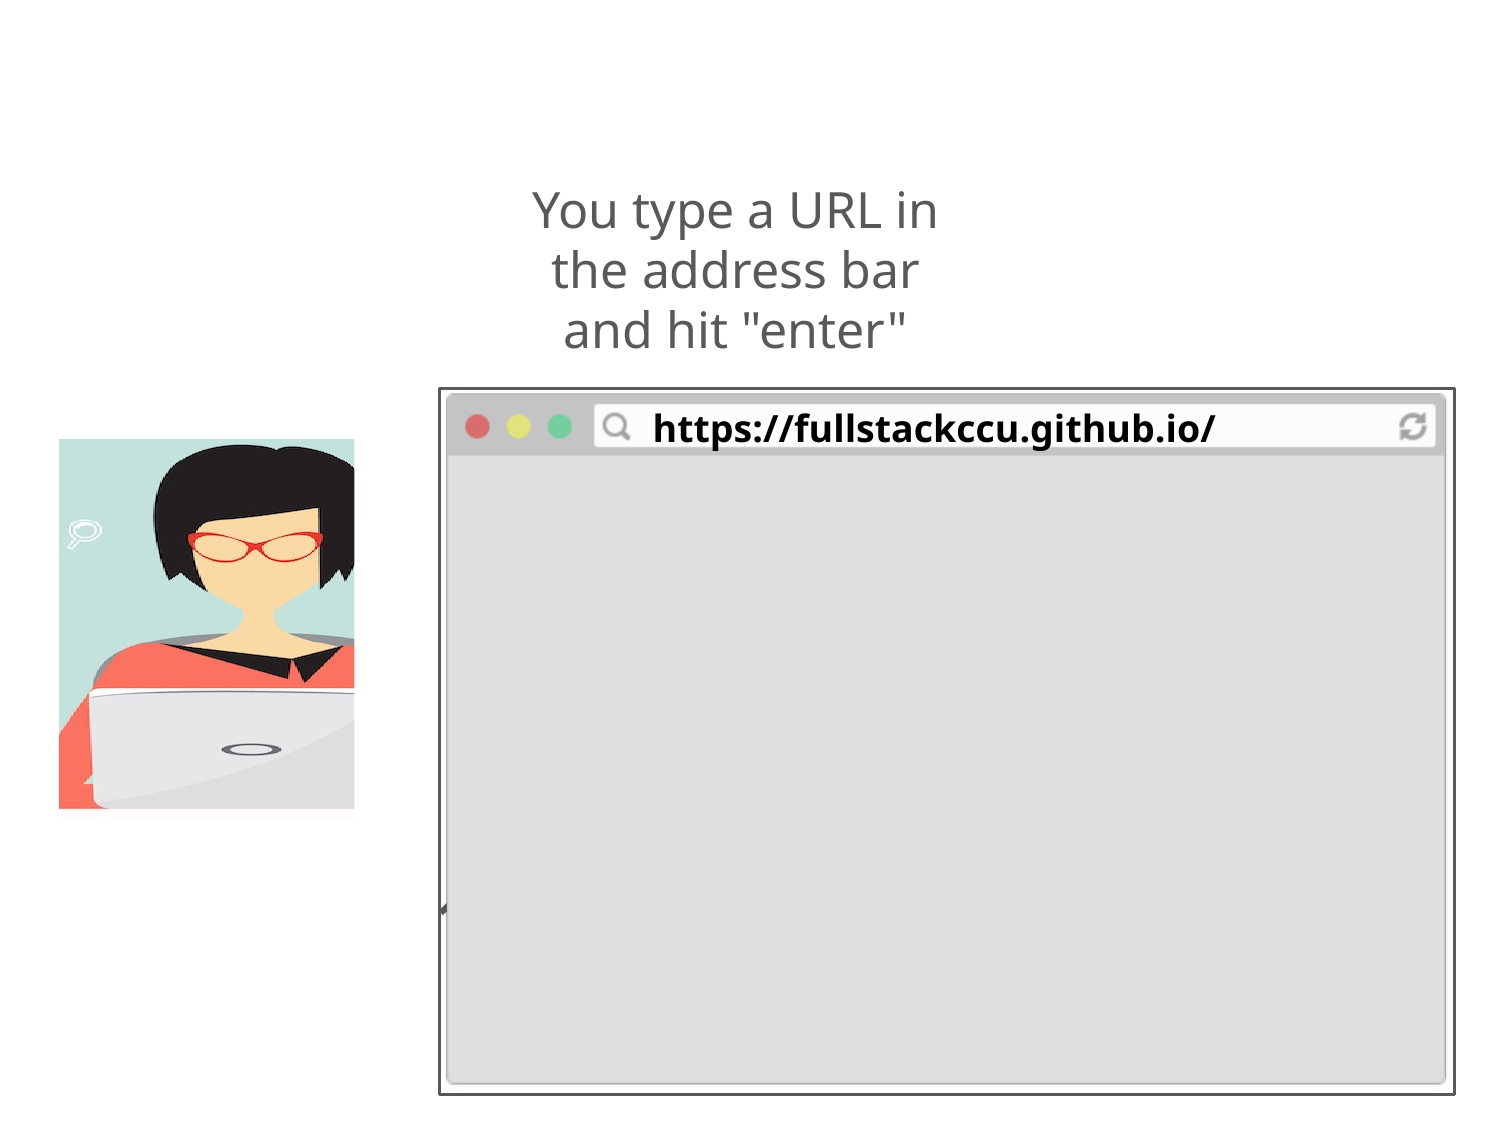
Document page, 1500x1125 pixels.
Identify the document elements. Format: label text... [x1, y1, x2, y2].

text_box You type a URL in the address bar and hit "enter" [514, 163, 958, 387]
picture [440, 389, 1453, 1094]
picture [58, 438, 355, 820]
